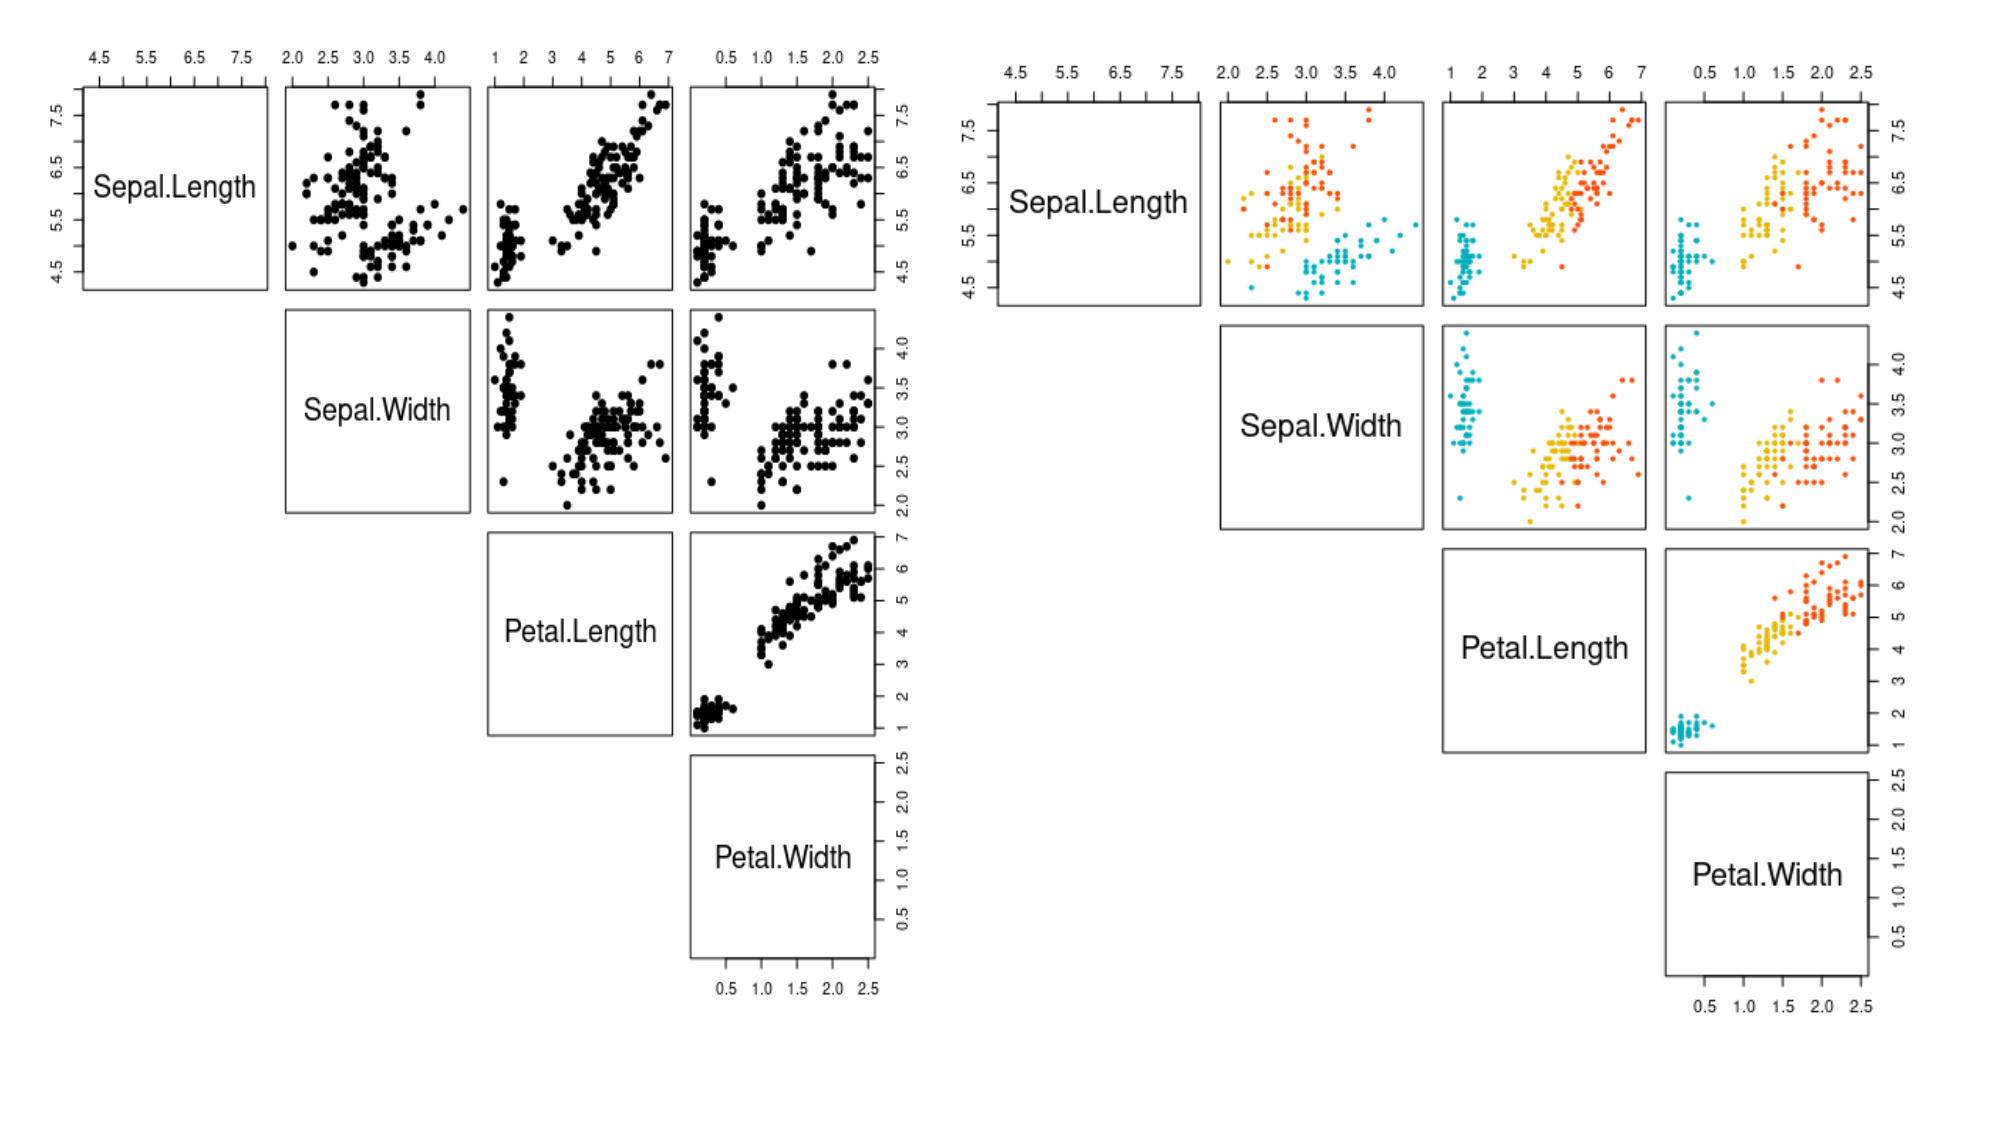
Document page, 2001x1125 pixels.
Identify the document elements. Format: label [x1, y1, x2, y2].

picture [909, 13, 1950, 1058]
list [7, 13, 906, 1027]
